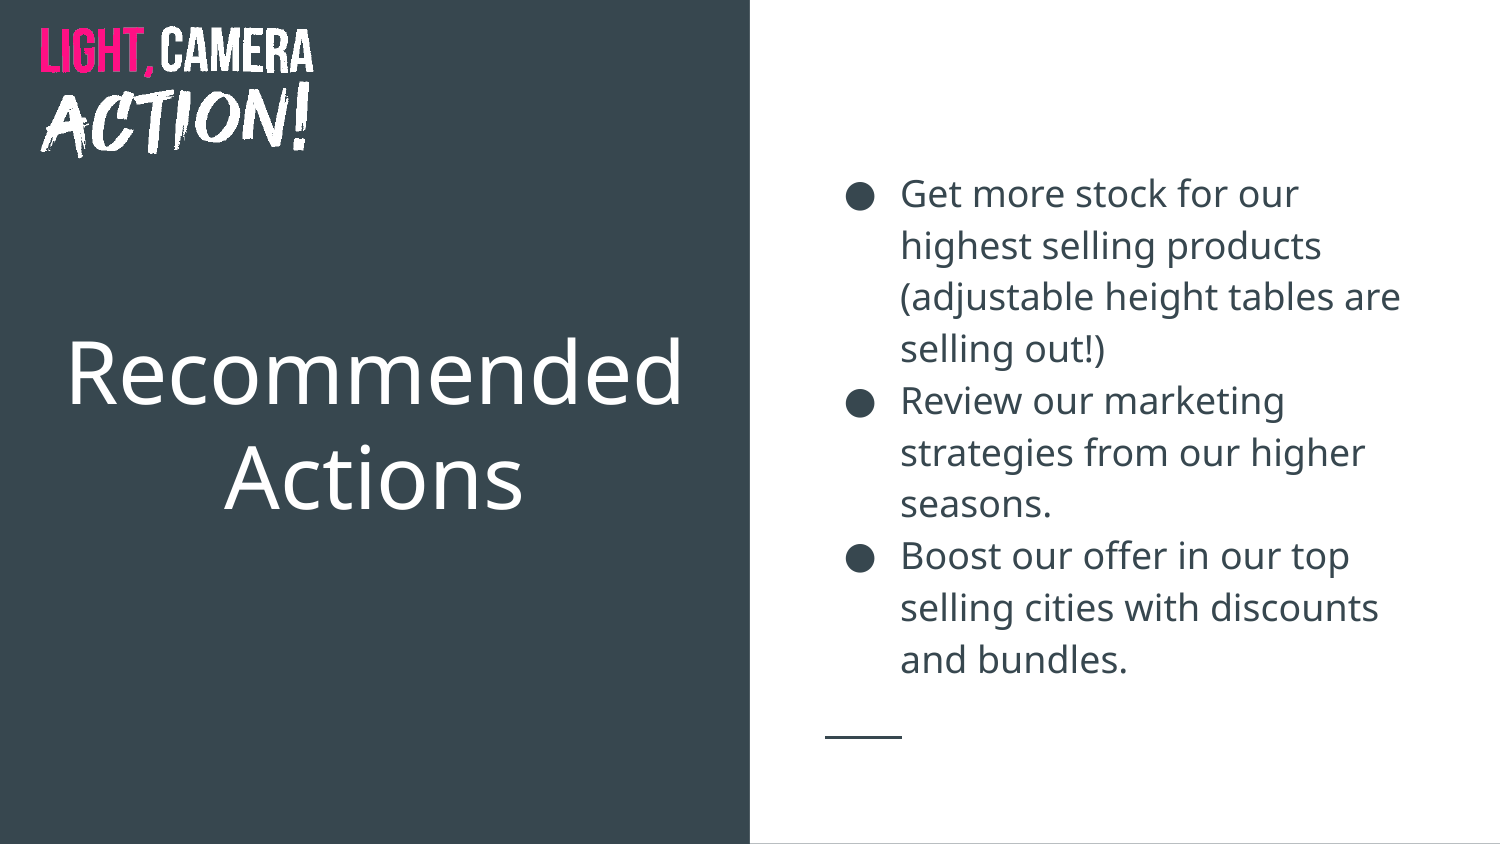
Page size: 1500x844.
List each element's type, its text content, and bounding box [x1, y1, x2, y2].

list Get more stock for our highest selling products (adjustable height tables are selling out!) Review our marketing strategies from our higher seasons. Boost our offer in our top selling cities with discounts and bundles. [810, 118, 1440, 725]
picture [0, 0, 337, 162]
title Recommended Actions [43, 284, 708, 560]
